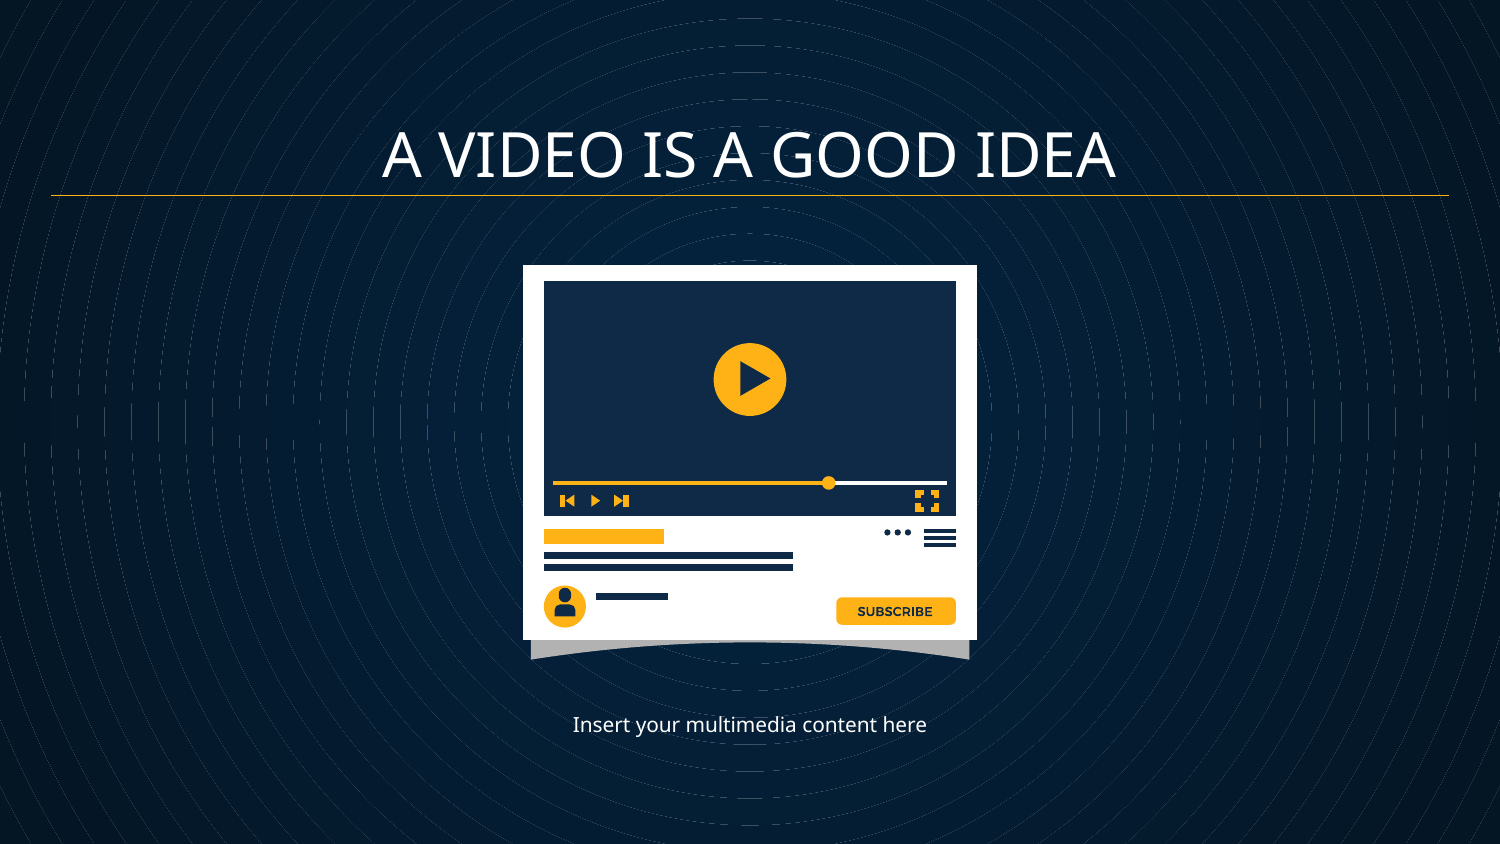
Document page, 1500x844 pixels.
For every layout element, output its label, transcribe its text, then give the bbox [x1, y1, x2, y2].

title A VIDEO IS A GOOD IDEA [51, 202, 1449, 206]
title A VIDEO IS A GOOD IDEA [51, 105, 1449, 195]
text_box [522, 264, 978, 660]
text_box Insert your multimedia content here [503, 696, 996, 756]
